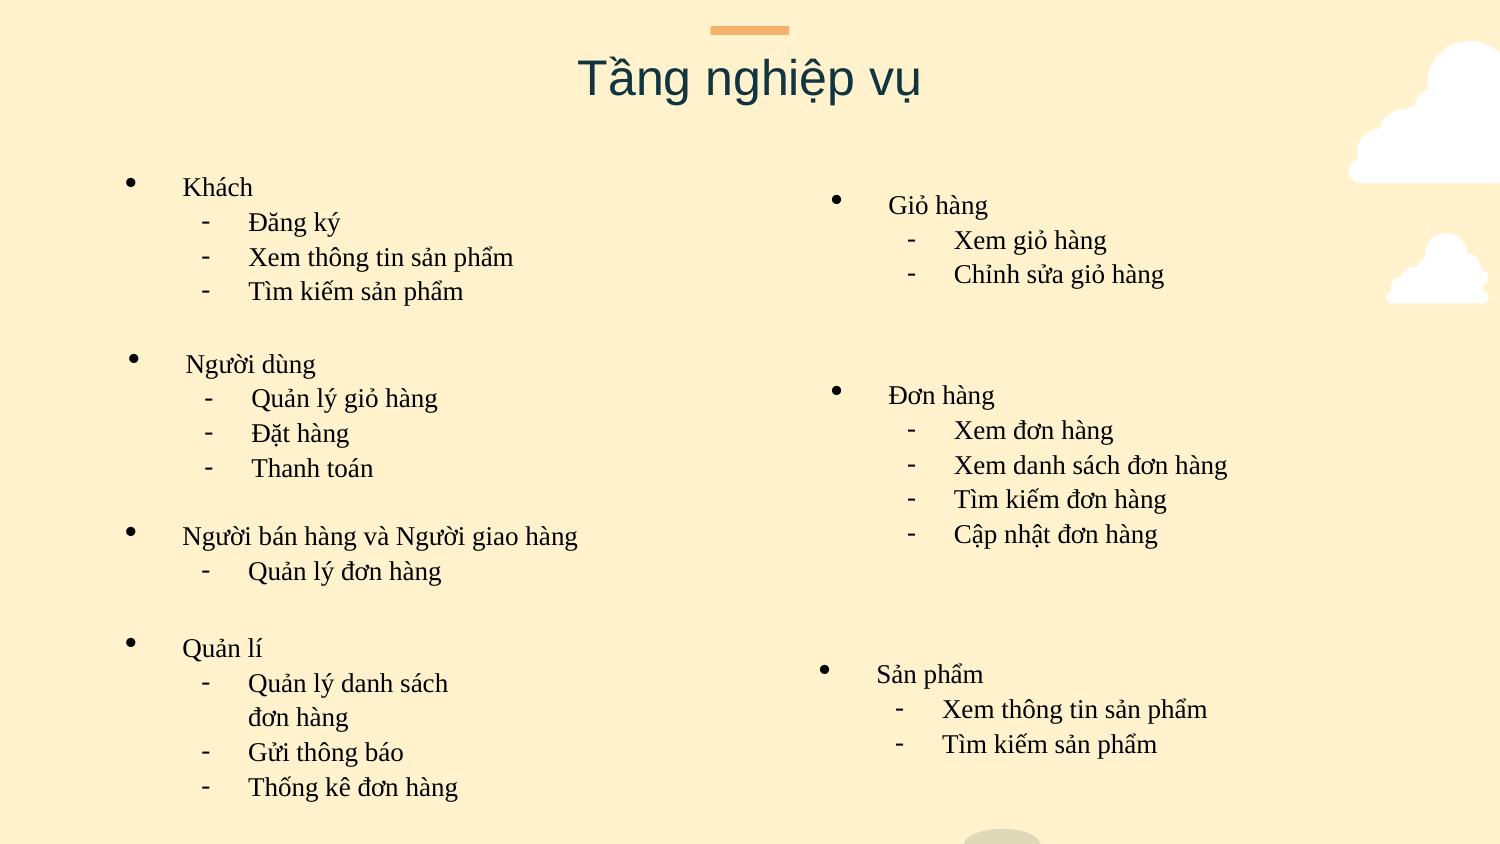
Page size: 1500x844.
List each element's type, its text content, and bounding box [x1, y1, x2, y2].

text_box Người dùng Quản lý giỏ hàng Đặt hàng Thanh toán [114, 336, 460, 491]
title Tầng nghiệp vụ [51, 30, 1449, 125]
text_box Người bán hàng và Người giao hàng Quản lý đơn hàng [111, 508, 612, 650]
text_box Đơn hàng Xem đơn hàng Xem danh sách đơn hàng Tìm kiếm đơn hàng Cập nhật đơn hàng [817, 367, 1264, 557]
text_box Giỏ hàng Xem giỏ hàng Chỉnh sửa giỏ hàng [817, 177, 1183, 297]
text_box Khách Đăng ký Xem thông tin sản phẩm Tìm kiếm sản phẩm [111, 159, 544, 314]
text_box [710, 26, 790, 35]
text_box Quản lí Quản lý danh sách đơn hàng Gửi thông báo Thống kê đơn hàng [111, 620, 489, 810]
text_box Sản phẩm Xem thông tin sản phẩm Tìm kiếm sản phẩm [805, 647, 1252, 767]
text_box [963, 828, 1041, 844]
